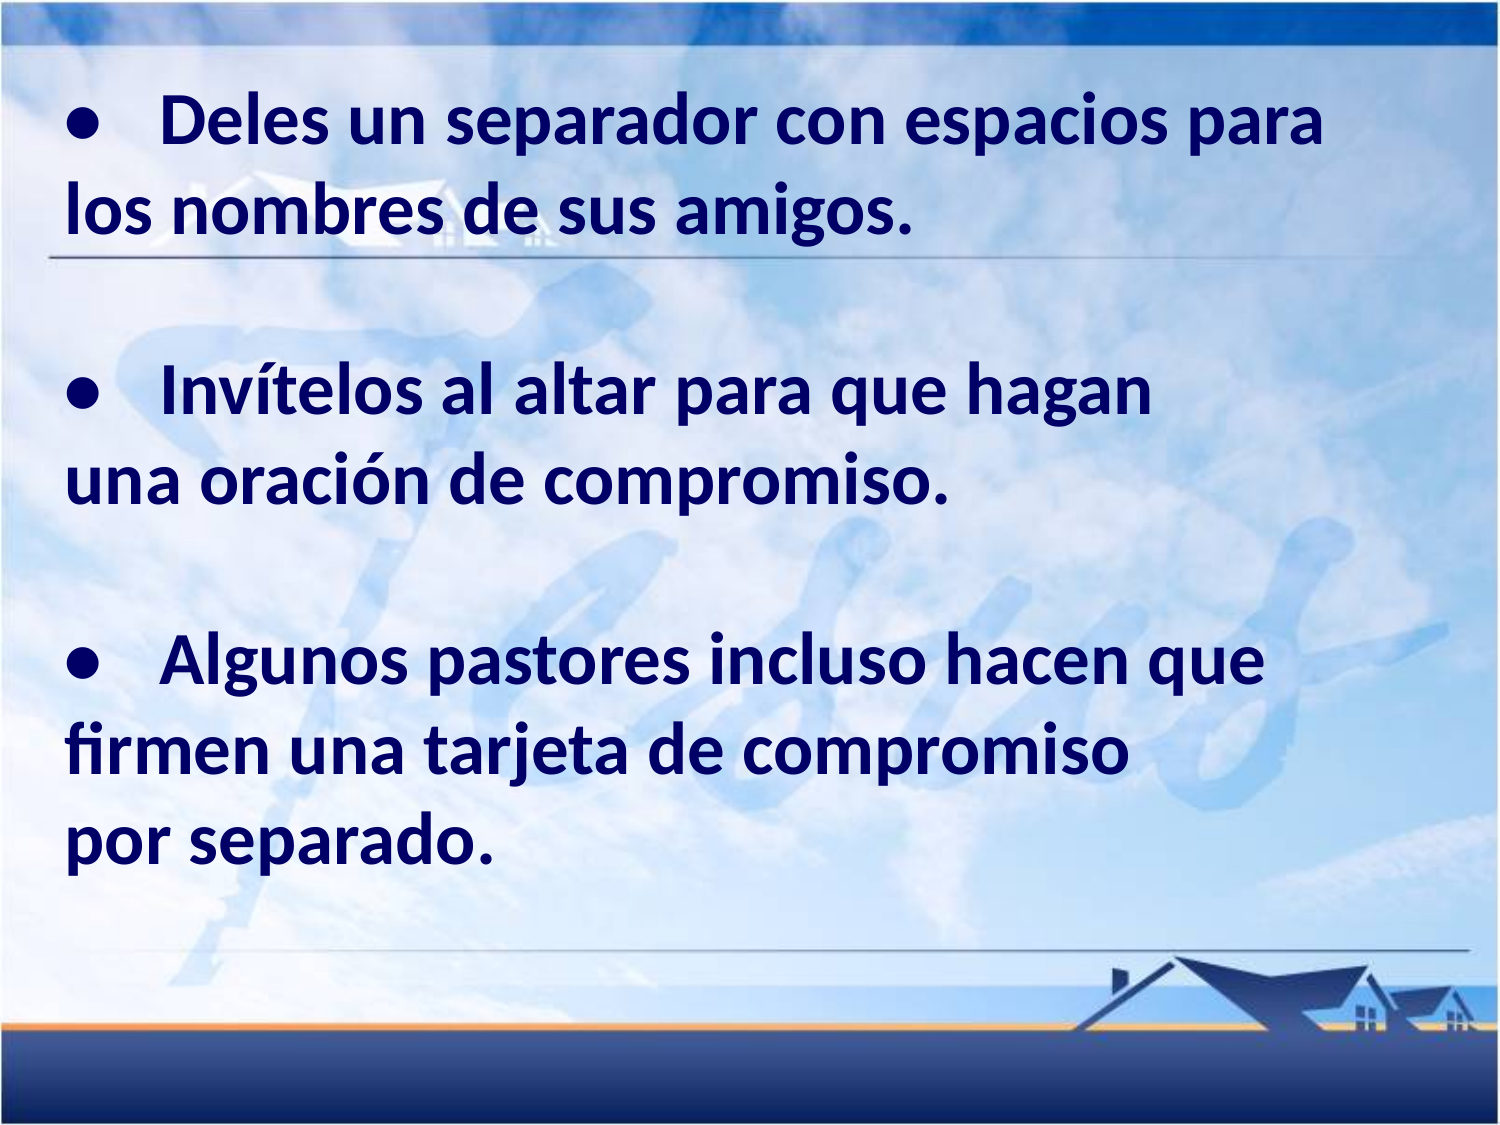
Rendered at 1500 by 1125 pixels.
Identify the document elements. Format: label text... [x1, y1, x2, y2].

picture [0, 0, 1500, 1125]
text_box • Deles un separador con espacios para los nombres de sus amigos. • Invítelos al altar para que hagan una oración de compromiso. • Algunos pastores incluso hacen que firmen una tarjeta de compromiso por separado. [49, 62, 1463, 888]
